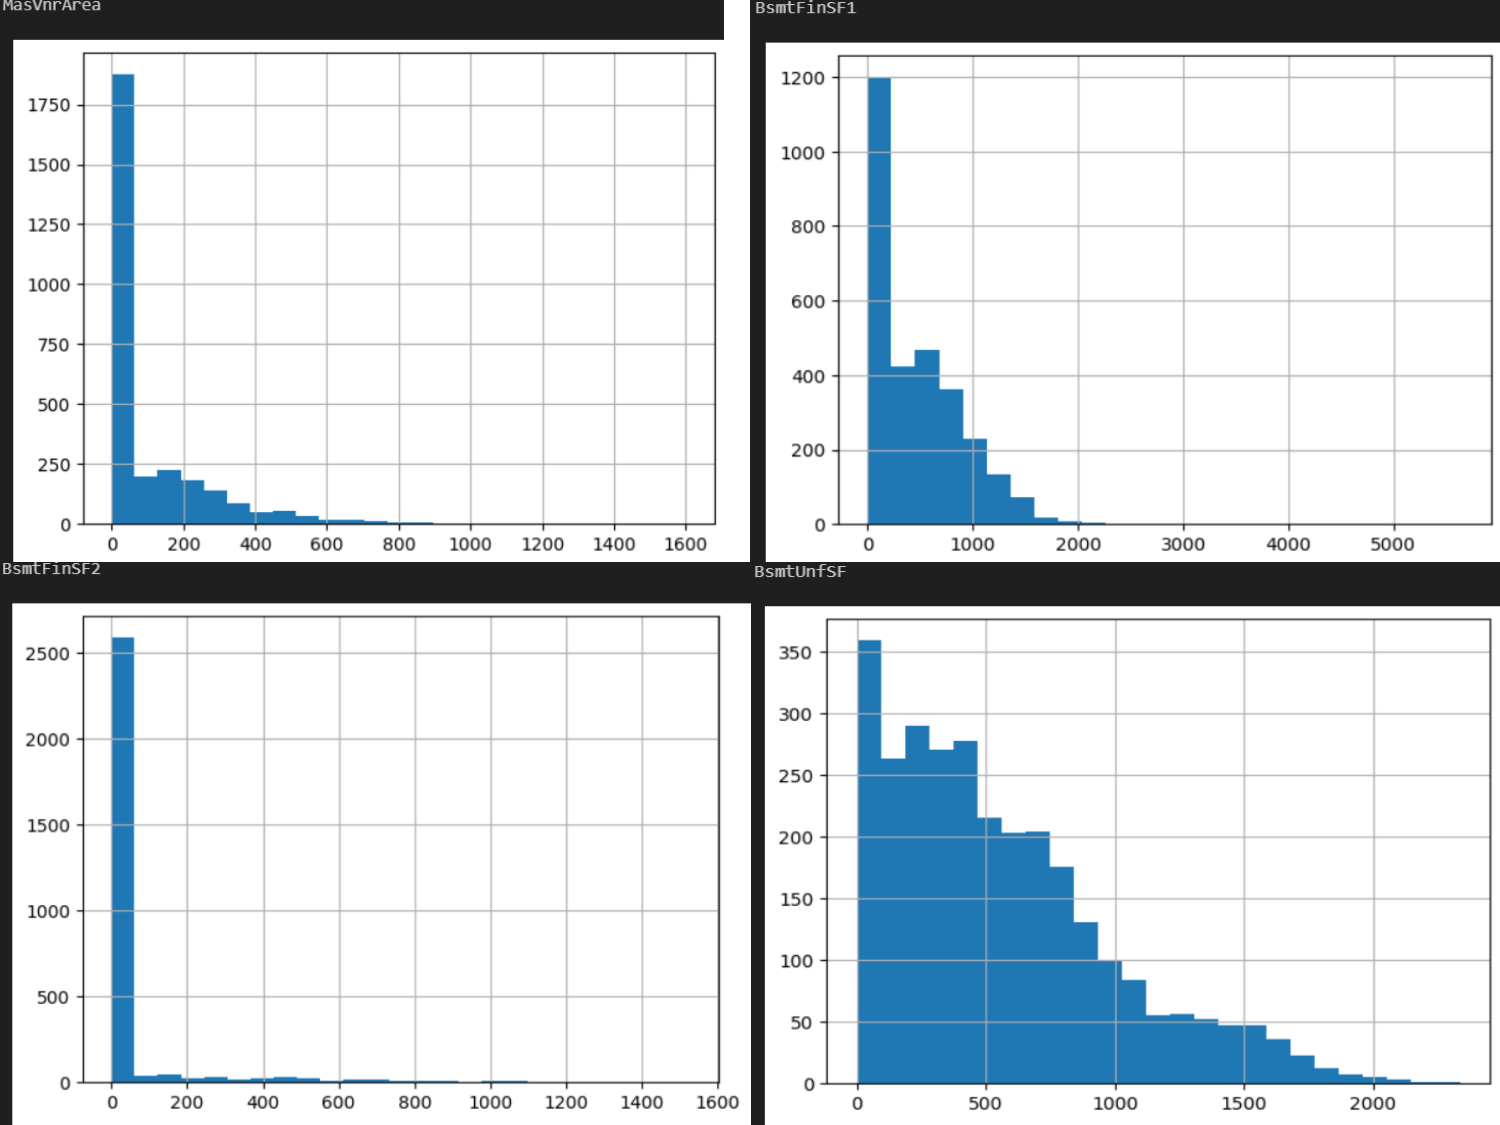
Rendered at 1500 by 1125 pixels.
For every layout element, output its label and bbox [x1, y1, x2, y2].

list [0, 0, 724, 561]
picture [0, 0, 1500, 1125]
